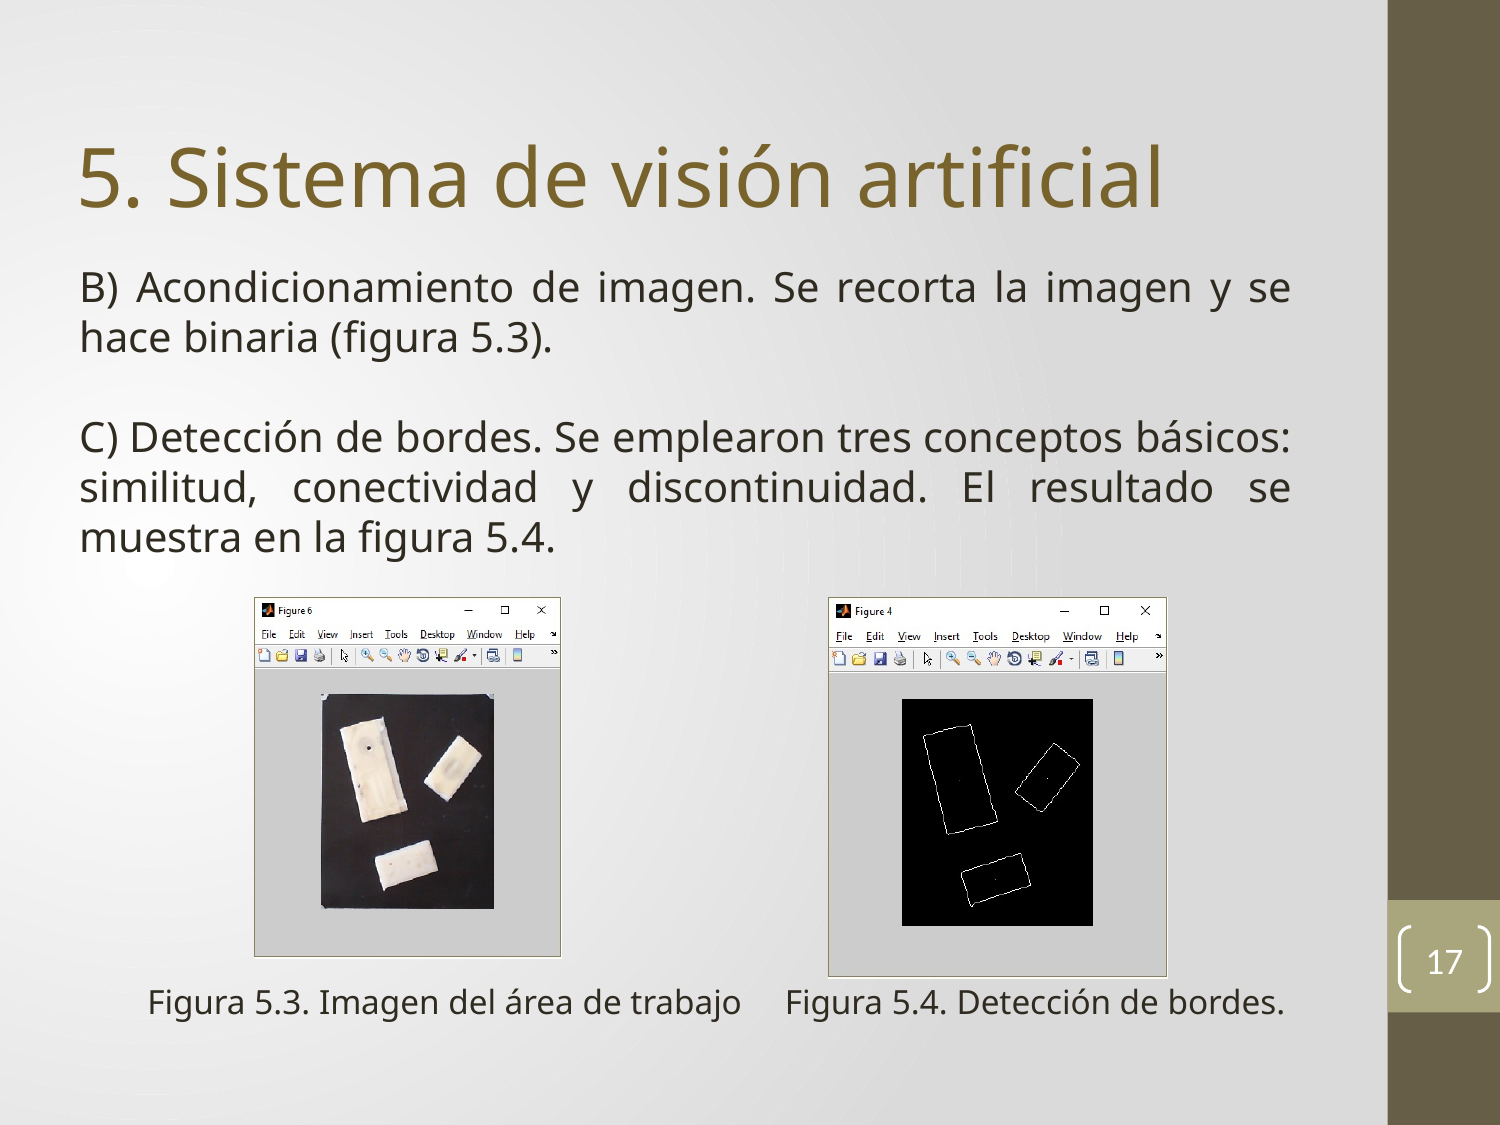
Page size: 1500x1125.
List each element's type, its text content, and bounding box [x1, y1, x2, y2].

text_box 5. Sistema de visión artificial [53, 44, 1294, 232]
picture [253, 597, 562, 960]
text_box Figura 5.4. Detección de bordes. [637, 934, 1359, 1030]
text_box Figura 5.3. Imagen del área de trabajo [0, 934, 637, 1030]
slide_number 17 [1397, 925, 1492, 994]
picture [827, 597, 1169, 979]
text_box B) Acondicionamiento de imagen. Se recorta la imagen y se hace binaria (figura 5.3). C) Detección de bordes. Se emplearon tres conceptos básicos: similitud, conectividad y discontinuidad. El resultado se muestra en la figura 5.4. [64, 253, 1308, 568]
